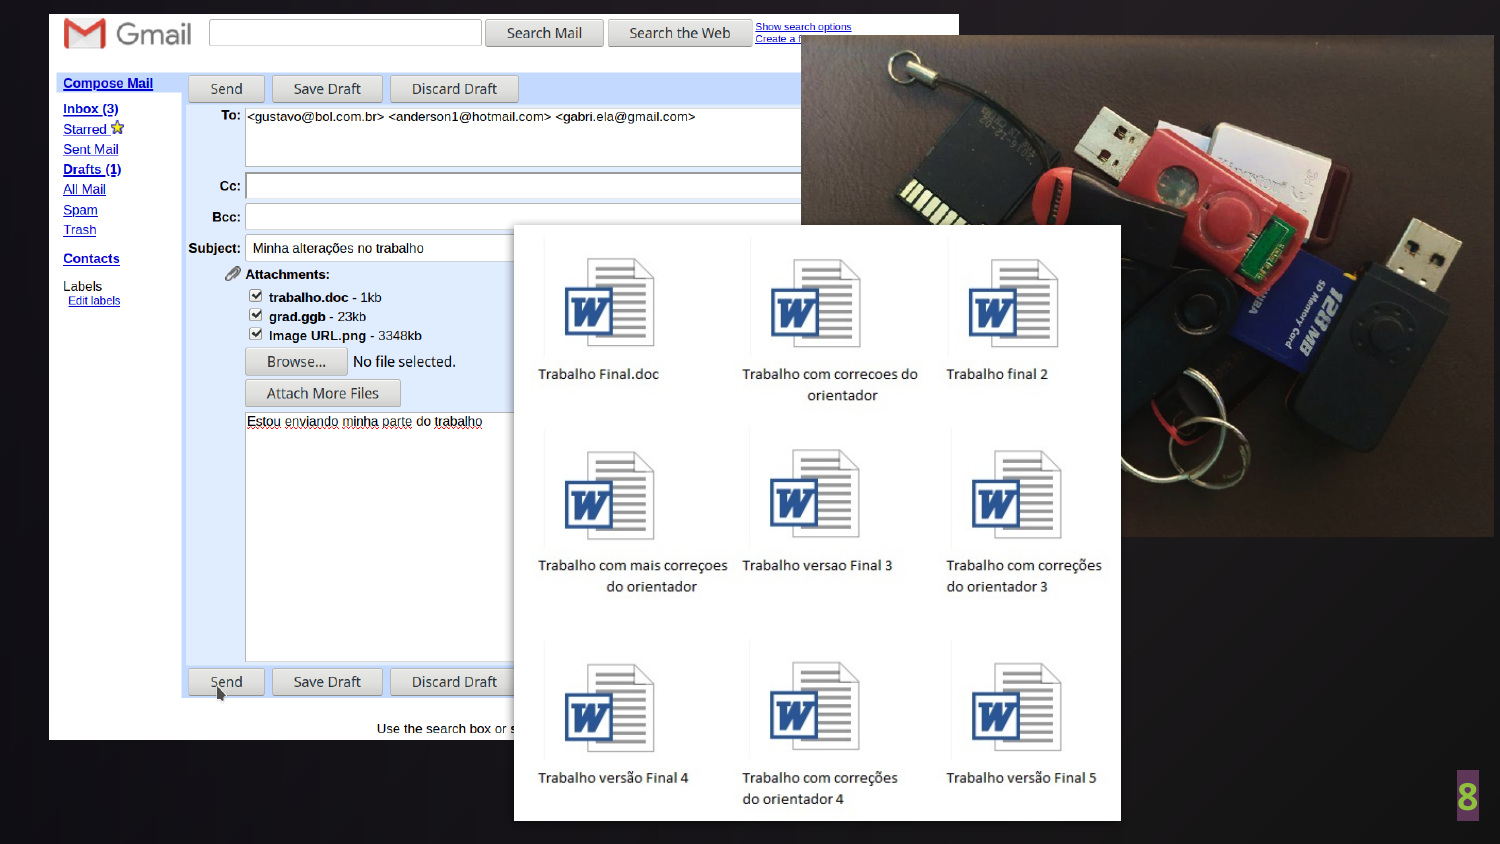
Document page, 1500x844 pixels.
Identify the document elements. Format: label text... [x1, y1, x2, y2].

picture [48, 14, 1494, 821]
slide_number ‹#› [1407, 752, 1494, 844]
